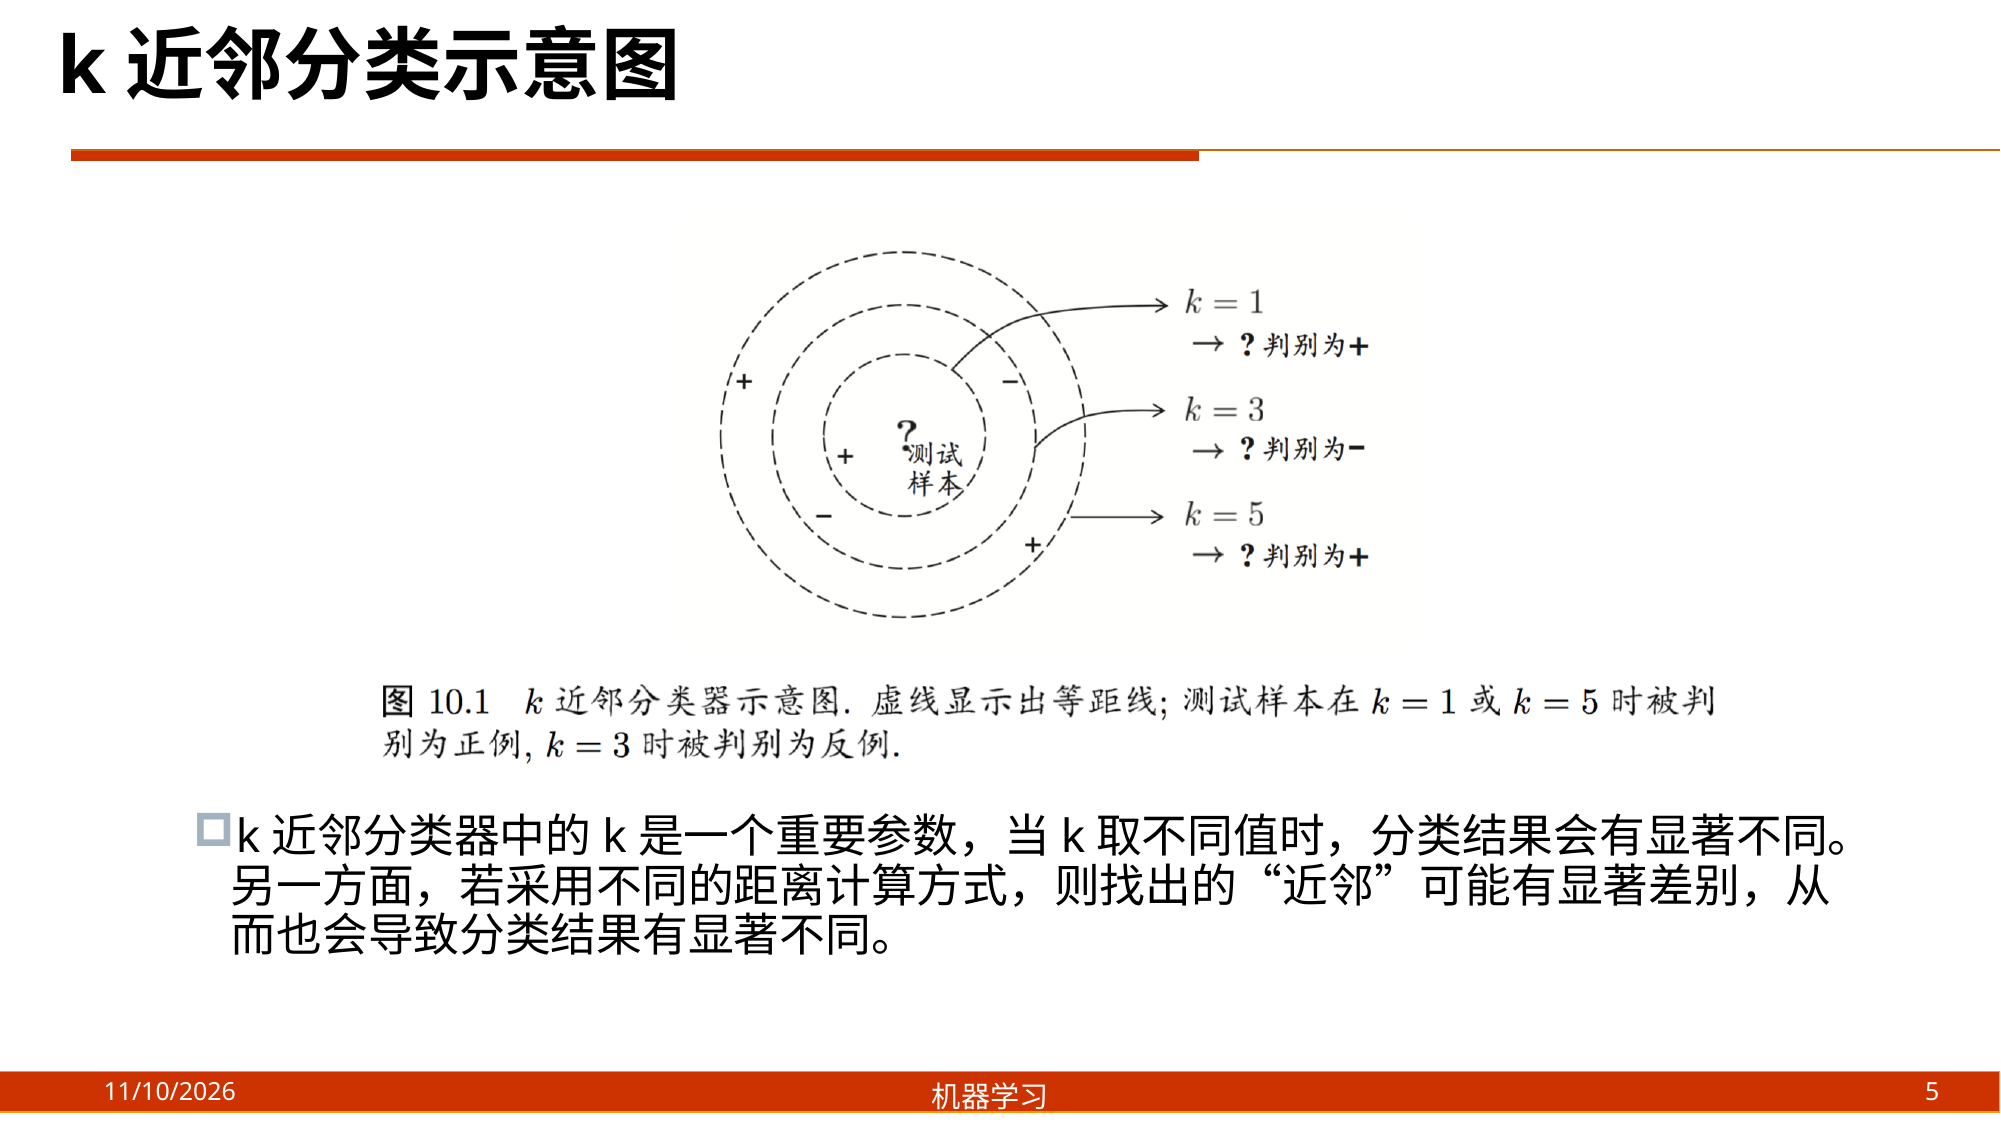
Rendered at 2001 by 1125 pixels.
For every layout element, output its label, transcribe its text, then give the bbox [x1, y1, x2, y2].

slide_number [103, 1074, 538, 1115]
text_box k近邻分类示意图 [42, 7, 1337, 135]
slide_number 5 [1505, 1074, 1940, 1113]
text_box k近邻分类器中的k是一个重要参数，当k取不同值时，分类结果会有显著不同。另一方面，若采用不同的距离计算方式，则找出的“近邻”可能有显著差别，从而也会导致分类结果有显著不同。 [178, 805, 1864, 988]
picture [346, 207, 1723, 771]
